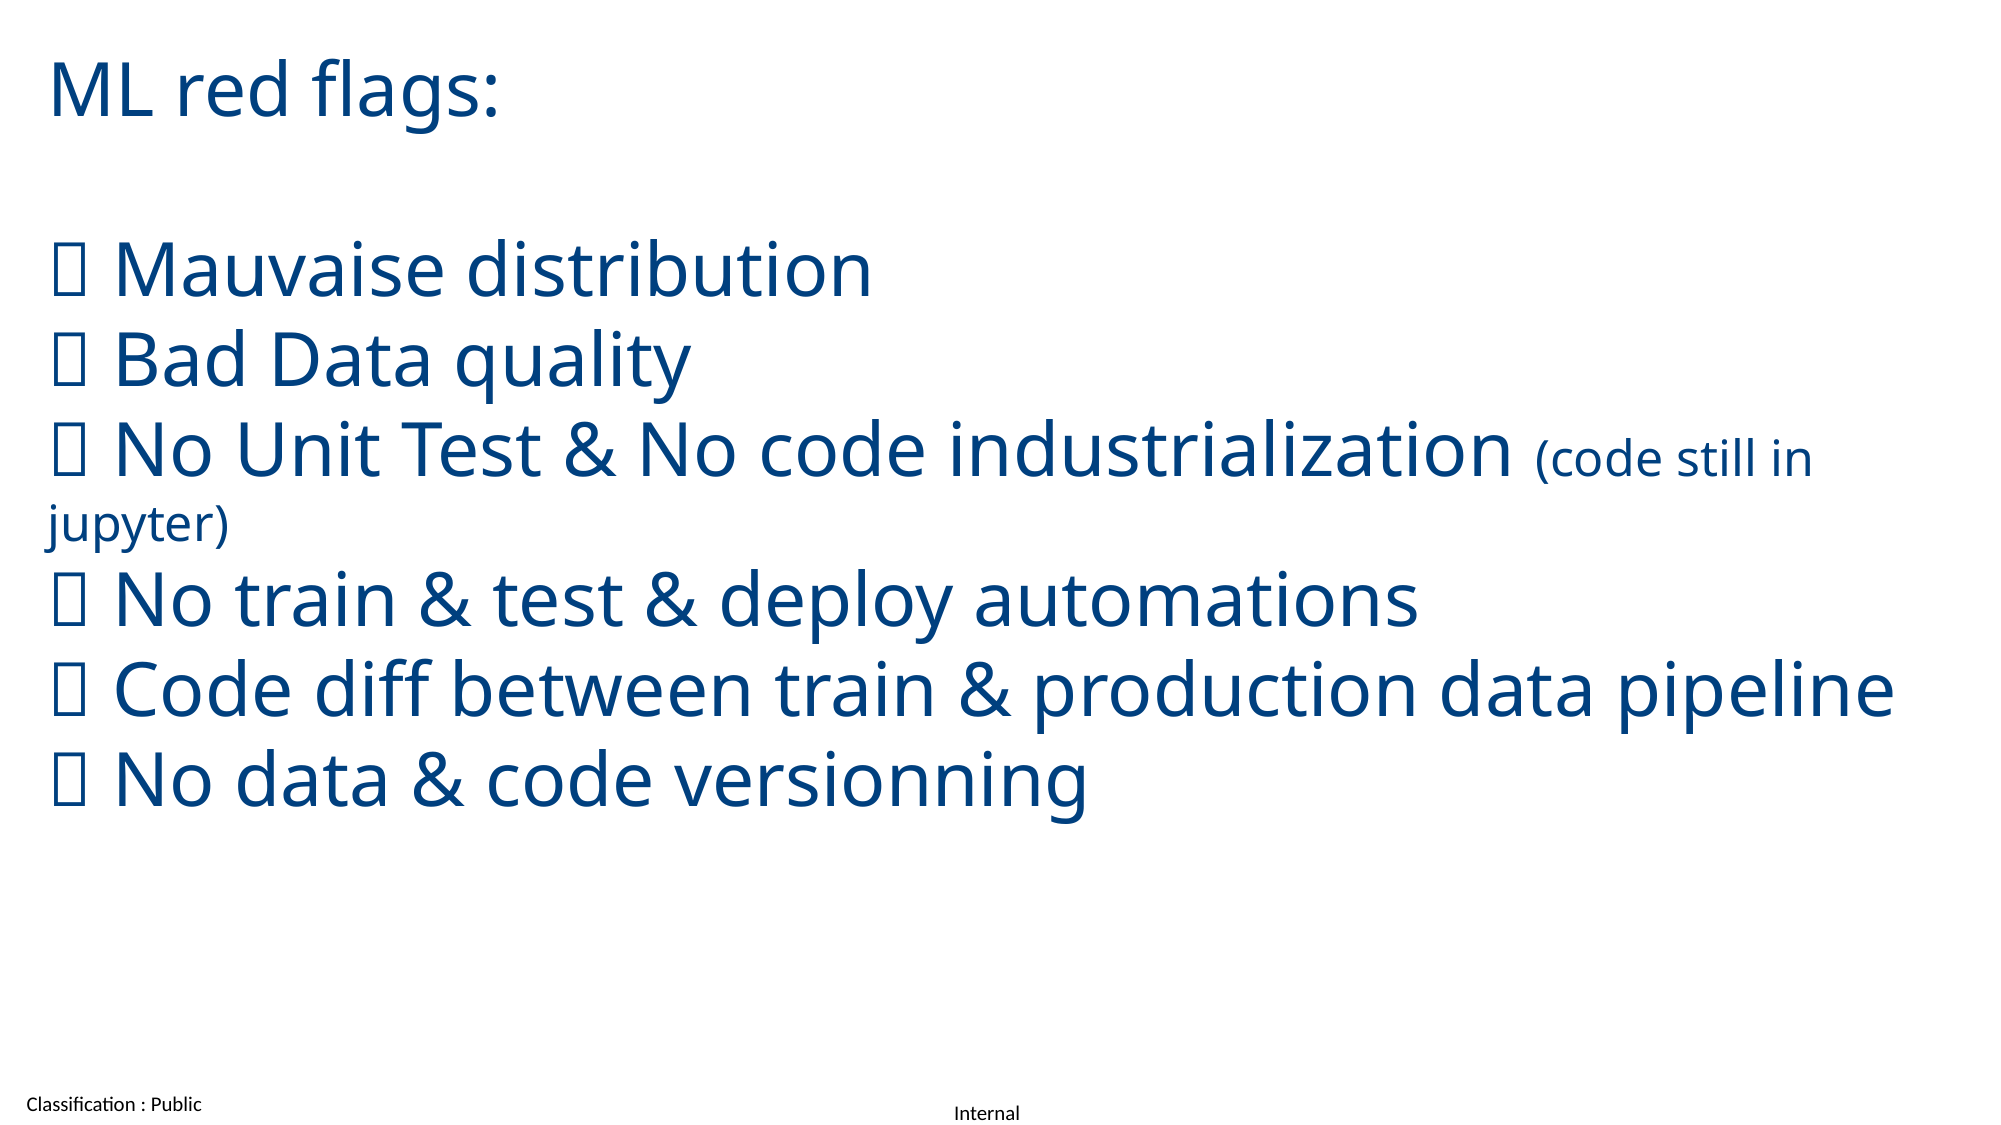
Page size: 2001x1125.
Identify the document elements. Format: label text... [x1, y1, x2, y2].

text_box ML red flags: 🚩 Mauvaise distribution 🚩 Bad Data quality 🚩 No Unit Test & No code industrialization (code still in jupyter) 🚩 No train & test & deploy automations 🚩 Code diff between train & production data pipeline 🚩 No data & code versionning [33, 34, 2000, 919]
